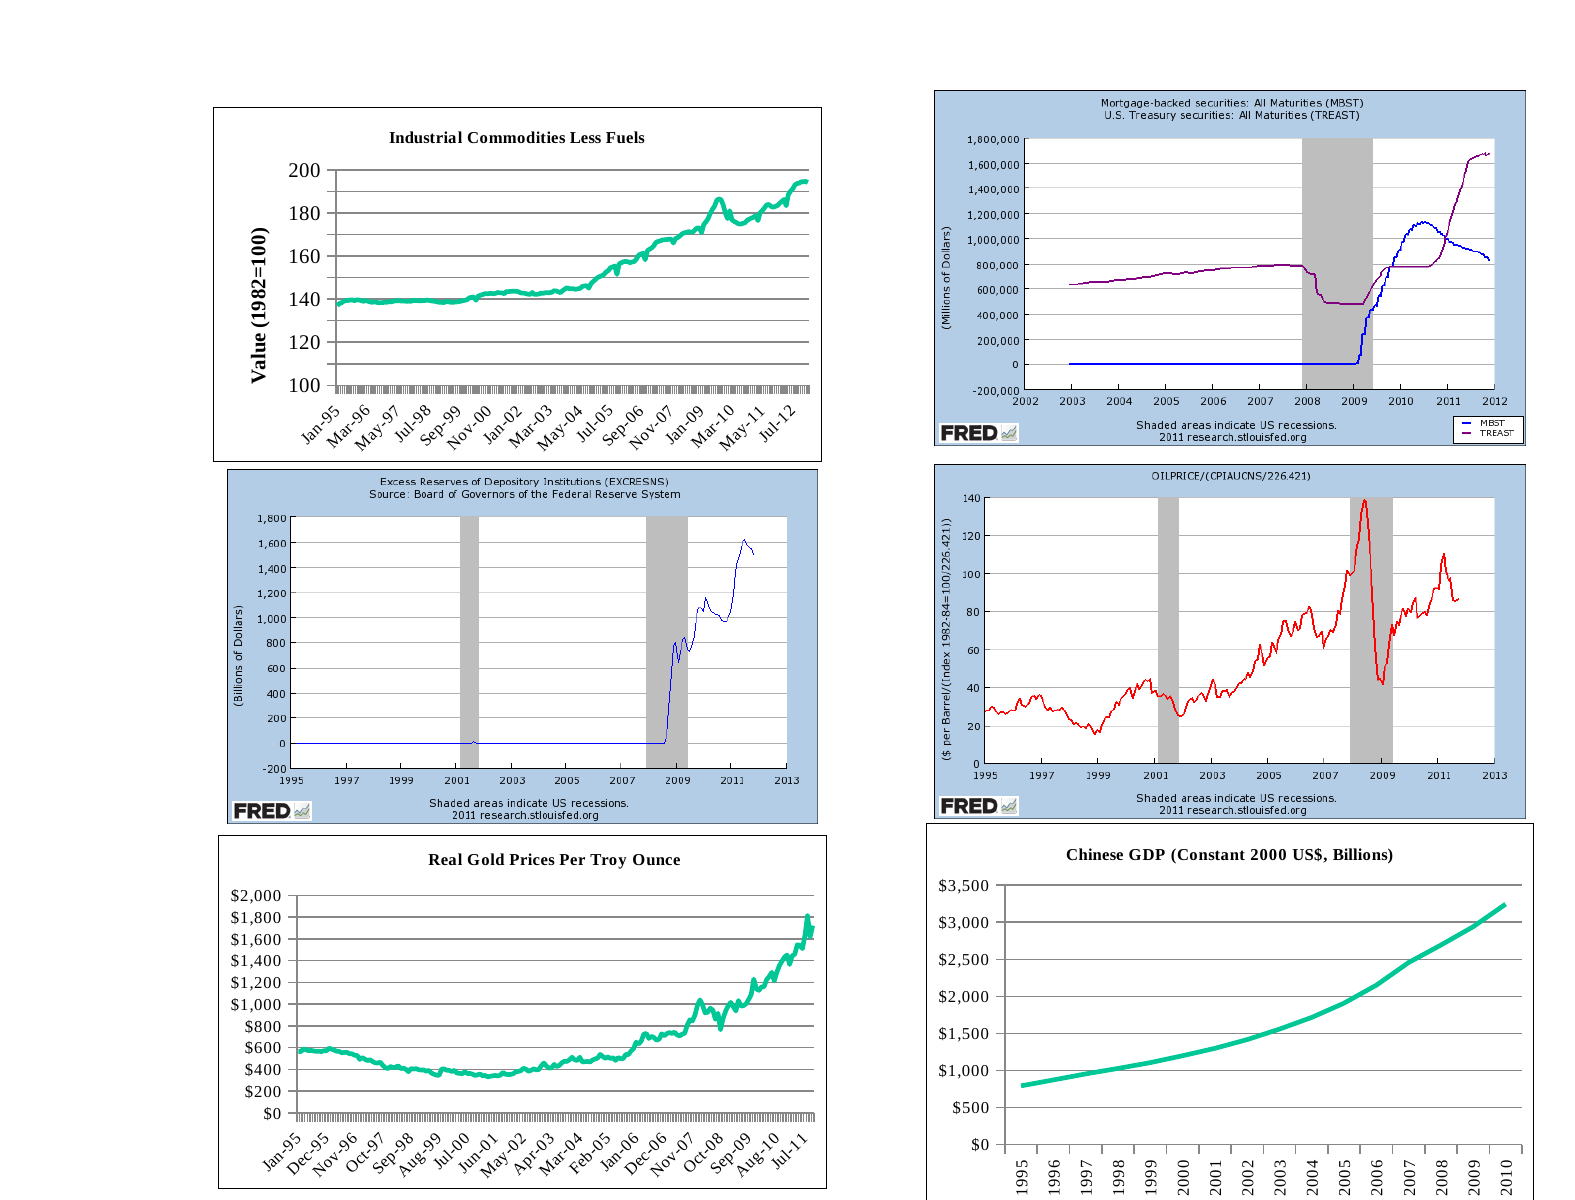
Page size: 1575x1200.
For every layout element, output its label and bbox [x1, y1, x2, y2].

picture [226, 468, 818, 824]
chart [213, 107, 822, 462]
chart [926, 823, 1535, 1200]
picture [934, 463, 1526, 819]
picture [934, 90, 1526, 446]
chart [218, 834, 827, 1190]
